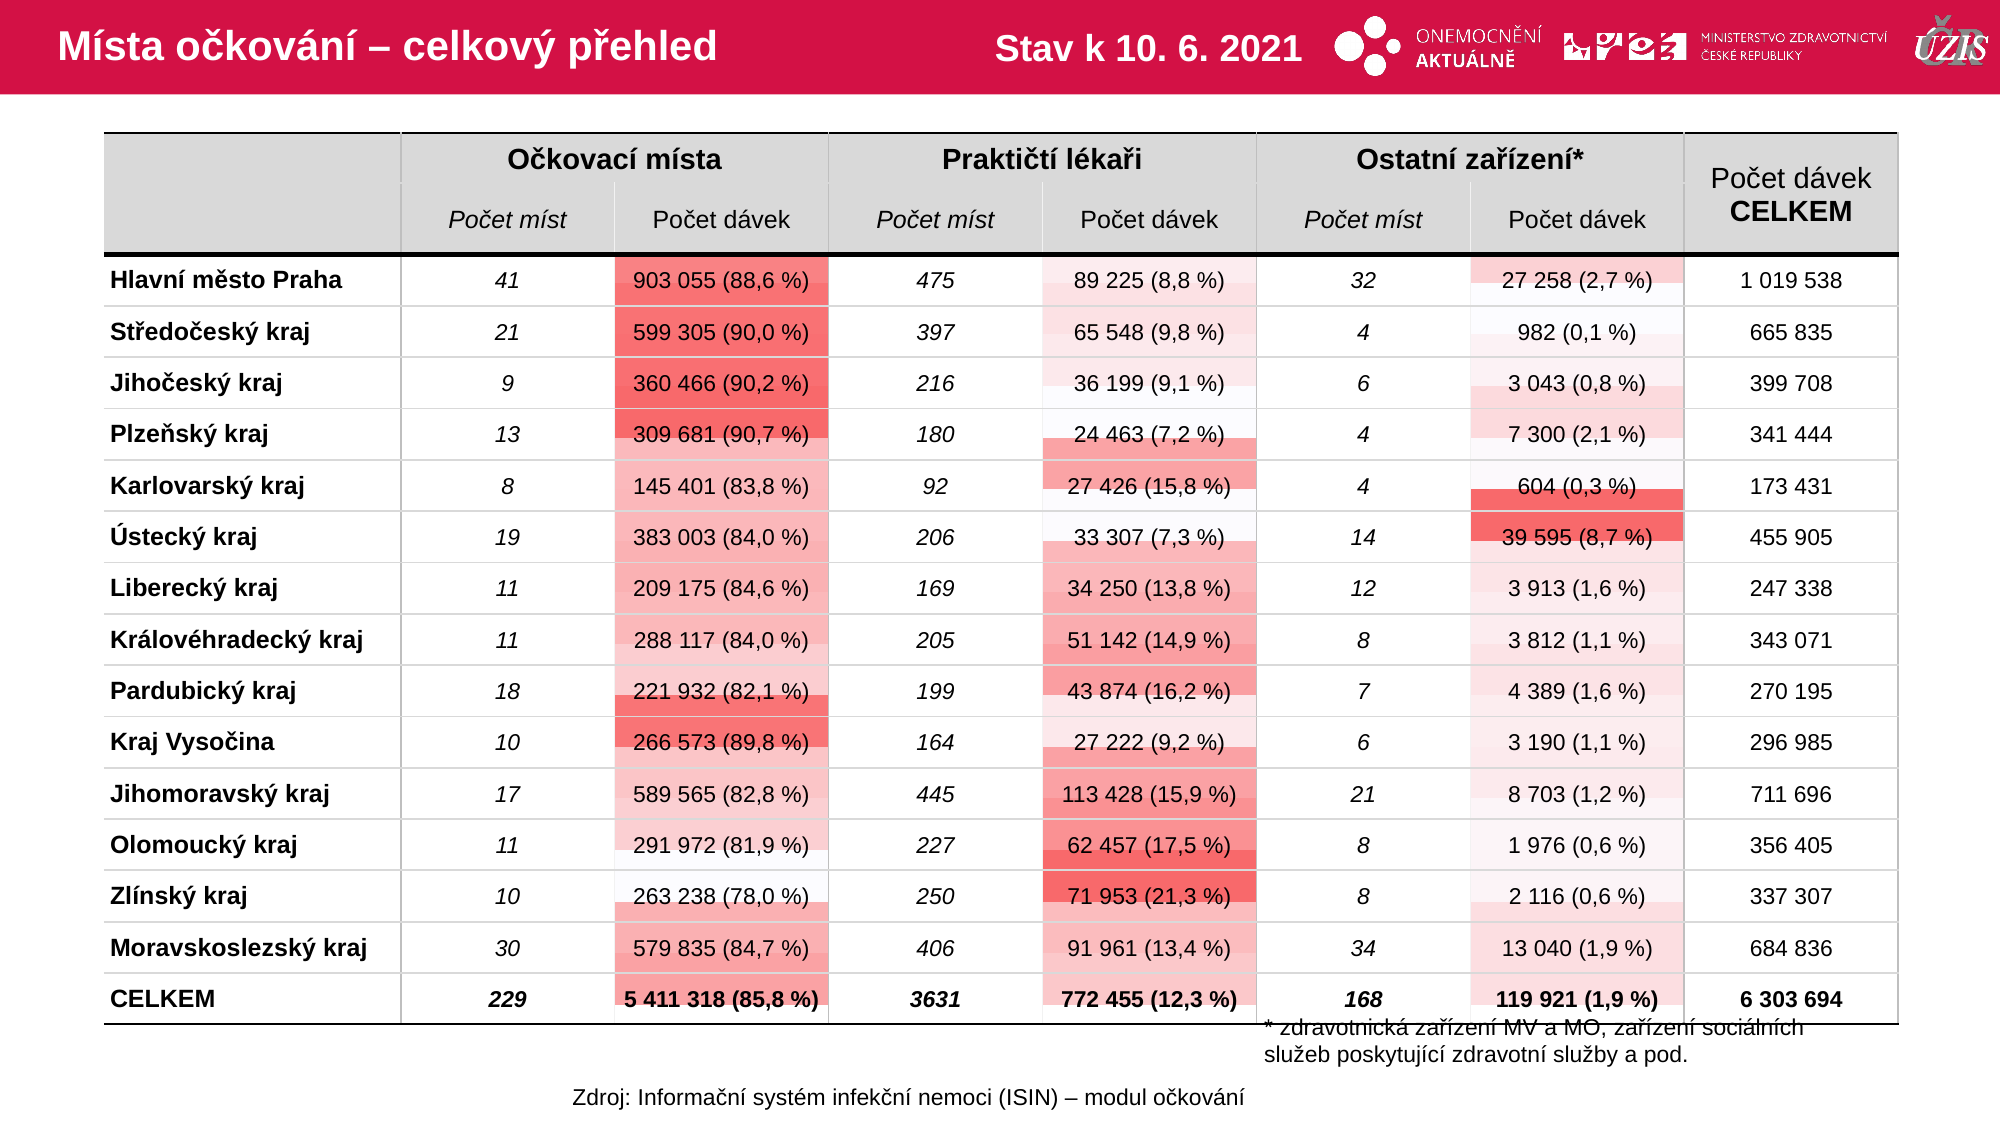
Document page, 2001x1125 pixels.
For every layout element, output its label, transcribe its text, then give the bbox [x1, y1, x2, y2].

table_cell 3 043 (0,8 %) [1471, 358, 1683, 408]
table_cell 250 [829, 871, 1042, 921]
title Místa očkování – celkový přehled [42, 0, 1262, 95]
table_cell 3 190 (1,1 %) [1471, 717, 1683, 767]
table_cell 19 [402, 512, 614, 562]
table_cell 288 117 (84,0 %) [615, 615, 828, 664]
table_cell 10 [402, 871, 614, 921]
table_cell 43 874 (16,2 %) [1043, 666, 1256, 716]
table_cell 356 405 [1685, 820, 1897, 869]
table_cell 8 [1257, 615, 1470, 664]
table_cell 12 [1257, 563, 1470, 613]
table_cell 11 [402, 820, 614, 869]
table_cell 4 389 (1,6 %) [1471, 666, 1683, 716]
table_cell 406 [829, 923, 1042, 972]
table_cell Plzeňský kraj [104, 409, 400, 459]
table_cell 71 953 (21,3 %) [1043, 871, 1256, 921]
table_cell 13 040 (1,9 %) [1471, 923, 1683, 972]
table_cell Královéhradecký kraj [104, 615, 400, 664]
table_cell 227 [829, 820, 1042, 869]
table_cell 3 812 (1,1 %) [1471, 615, 1683, 664]
table_cell 8 [1257, 871, 1470, 921]
table_cell 4 [1257, 409, 1470, 459]
table_header [104, 134, 400, 252]
table_cell 119 921 (1,9 %) [1471, 974, 1683, 1004]
table_cell 266 573 (89,8 %) [615, 717, 828, 767]
table_header Očkovací místa [402, 134, 828, 182]
table_cell 8 [1257, 820, 1470, 869]
table_cell 270 195 [1685, 666, 1897, 716]
table_cell 263 238 (78,0 %) [615, 871, 828, 921]
table_cell 341 444 [1685, 409, 1897, 459]
table_cell 92 [829, 461, 1042, 510]
text_box * zdravotnická zařízení MV a MO, zařízení sociálních služeb poskytující zdravotní služby a pod. [1249, 1004, 1866, 1075]
table_cell 34 250 (13,8 %) [1043, 563, 1256, 613]
table_cell 8 703 (1,2 %) [1471, 769, 1683, 818]
table_cell 3631 [829, 974, 1042, 1023]
table_cell 7 [1257, 666, 1470, 716]
table_cell 579 835 (84,7 %) [615, 923, 828, 972]
table_cell 11 [402, 563, 614, 613]
table_cell Moravskoslezský kraj [104, 923, 400, 972]
table_header Počet dávek CELKEM [1685, 134, 1897, 252]
table_cell 32 [1257, 257, 1470, 305]
table_cell 17 [402, 769, 614, 818]
table_cell Liberecký kraj [104, 563, 400, 613]
table_cell Kraj Vysočina [104, 717, 400, 767]
table_cell Ústecký kraj [104, 512, 400, 562]
table_cell 296 985 [1685, 717, 1897, 767]
picture [1915, 15, 1989, 66]
table_cell Středočeský kraj [104, 307, 400, 356]
table_cell 343 071 [1685, 615, 1897, 664]
table_cell 982 (0,1 %) [1471, 307, 1683, 356]
table_cell 27 222 (9,2 %) [1043, 717, 1256, 767]
table_cell 11 [402, 615, 614, 664]
table_cell 10 [402, 717, 614, 767]
table_cell 27 426 (15,8 %) [1043, 461, 1256, 510]
table_header Ostatní zařízení* [1257, 134, 1683, 182]
table_cell 6 [1257, 358, 1470, 408]
text_box Zdroj: Informační systém infekční nemoci (ISIN) – modul očkování [557, 1075, 1261, 1118]
table_cell 711 696 [1685, 769, 1897, 818]
table_cell 206 [829, 512, 1042, 562]
table_cell 3 913 (1,6 %) [1471, 563, 1683, 613]
table_cell 397 [829, 307, 1042, 356]
table_cell 772 455 (12,3 %) [1043, 974, 1256, 1023]
table_cell 34 [1257, 923, 1470, 972]
table_cell 455 905 [1685, 512, 1897, 562]
table_cell 903 055 (88,6 %) [615, 257, 828, 305]
table_cell Hlavní město Praha [104, 257, 400, 305]
table_cell Počet dávek [615, 184, 828, 252]
table_cell 39 595 (8,7 %) [1471, 512, 1683, 562]
table_cell 180 [829, 409, 1042, 459]
table_cell 62 457 (17,5 %) [1043, 820, 1256, 869]
table_cell 168 [1257, 974, 1470, 1004]
table_cell Počet dávek [1043, 184, 1256, 252]
table_cell 604 (0,3 %) [1471, 461, 1683, 510]
table_cell 164 [829, 717, 1042, 767]
table_cell 221 932 (82,1 %) [615, 666, 828, 716]
table_cell 665 835 [1685, 307, 1897, 356]
table_cell 4 [1257, 307, 1470, 356]
table_cell 24 463 (7,2 %) [1043, 409, 1256, 459]
table_cell 205 [829, 615, 1042, 664]
table_cell Karlovarský kraj [104, 461, 400, 510]
table_cell Počet míst [402, 184, 614, 252]
table_cell 89 225 (8,8 %) [1043, 257, 1256, 305]
table_cell 337 307 [1685, 871, 1897, 921]
table_cell Pardubický kraj [104, 666, 400, 716]
table_cell 21 [402, 307, 614, 356]
table_cell 247 338 [1685, 563, 1897, 613]
table_cell 36 199 (9,1 %) [1043, 358, 1256, 408]
table_cell 27 258 (2,7 %) [1471, 257, 1683, 305]
table_cell 216 [829, 358, 1042, 408]
table_cell 18 [402, 666, 614, 716]
table_cell 589 565 (82,8 %) [615, 769, 828, 818]
table_cell CELKEM [104, 974, 400, 1023]
table_cell 5 411 318 (85,8 %) [615, 974, 828, 1023]
table_cell Zlínský kraj [104, 871, 400, 921]
table_cell 33 307 (7,3 %) [1043, 512, 1256, 562]
table_cell Jihomoravský kraj [104, 769, 400, 818]
table_cell Jihočeský kraj [104, 358, 400, 408]
table_cell 199 [829, 666, 1042, 716]
table_cell 30 [402, 923, 614, 972]
table_cell 399 708 [1685, 358, 1897, 408]
picture [1563, 31, 1888, 60]
table_cell 169 [829, 563, 1042, 613]
table_cell 6 303 694 [1685, 974, 1897, 1023]
table_cell 9 [402, 358, 614, 408]
table_cell 51 142 (14,9 %) [1043, 615, 1256, 664]
table_cell 309 681 (90,7 %) [615, 409, 828, 459]
table_cell 14 [1257, 512, 1470, 562]
table_cell 173 431 [1685, 461, 1897, 510]
table_cell 360 466 (90,2 %) [615, 358, 828, 408]
table_cell 1 019 538 [1685, 257, 1897, 305]
table_cell 2 116 (0,6 %) [1471, 871, 1683, 921]
table_cell 1 976 (0,6 %) [1471, 820, 1683, 869]
table_cell 383 003 (84,0 %) [615, 512, 828, 562]
table_cell Počet míst [1257, 184, 1470, 252]
table_cell 7 300 (2,1 %) [1471, 409, 1683, 459]
table_cell 209 175 (84,6 %) [615, 563, 828, 613]
table_cell Počet dávek [1471, 184, 1683, 252]
table_cell 475 [829, 257, 1042, 305]
table_cell 4 [1257, 461, 1470, 510]
table_cell Počet míst [829, 184, 1042, 252]
table_cell 599 305 (90,0 %) [615, 307, 828, 356]
picture [1334, 16, 1542, 76]
table_cell 291 972 (81,9 %) [615, 820, 828, 869]
table_cell Olomoucký kraj [104, 820, 400, 869]
table_cell 41 [402, 257, 614, 305]
table_cell 445 [829, 769, 1042, 818]
table_cell 113 428 (15,9 %) [1043, 769, 1256, 818]
table_cell 229 [402, 974, 614, 1023]
table_cell 6 [1257, 717, 1470, 767]
table_cell 684 836 [1685, 923, 1897, 972]
table_cell 91 961 (13,4 %) [1043, 923, 1256, 972]
table_cell 21 [1257, 769, 1470, 818]
table_header Praktičtí lékaři [829, 134, 1256, 182]
text_box Stav k 10. 6. 2021 [966, 16, 1331, 77]
table_cell 145 401 (83,8 %) [615, 461, 828, 510]
table_cell 65 548 (9,8 %) [1043, 307, 1256, 356]
table_cell 8 [402, 461, 614, 510]
table_cell 13 [402, 409, 614, 459]
